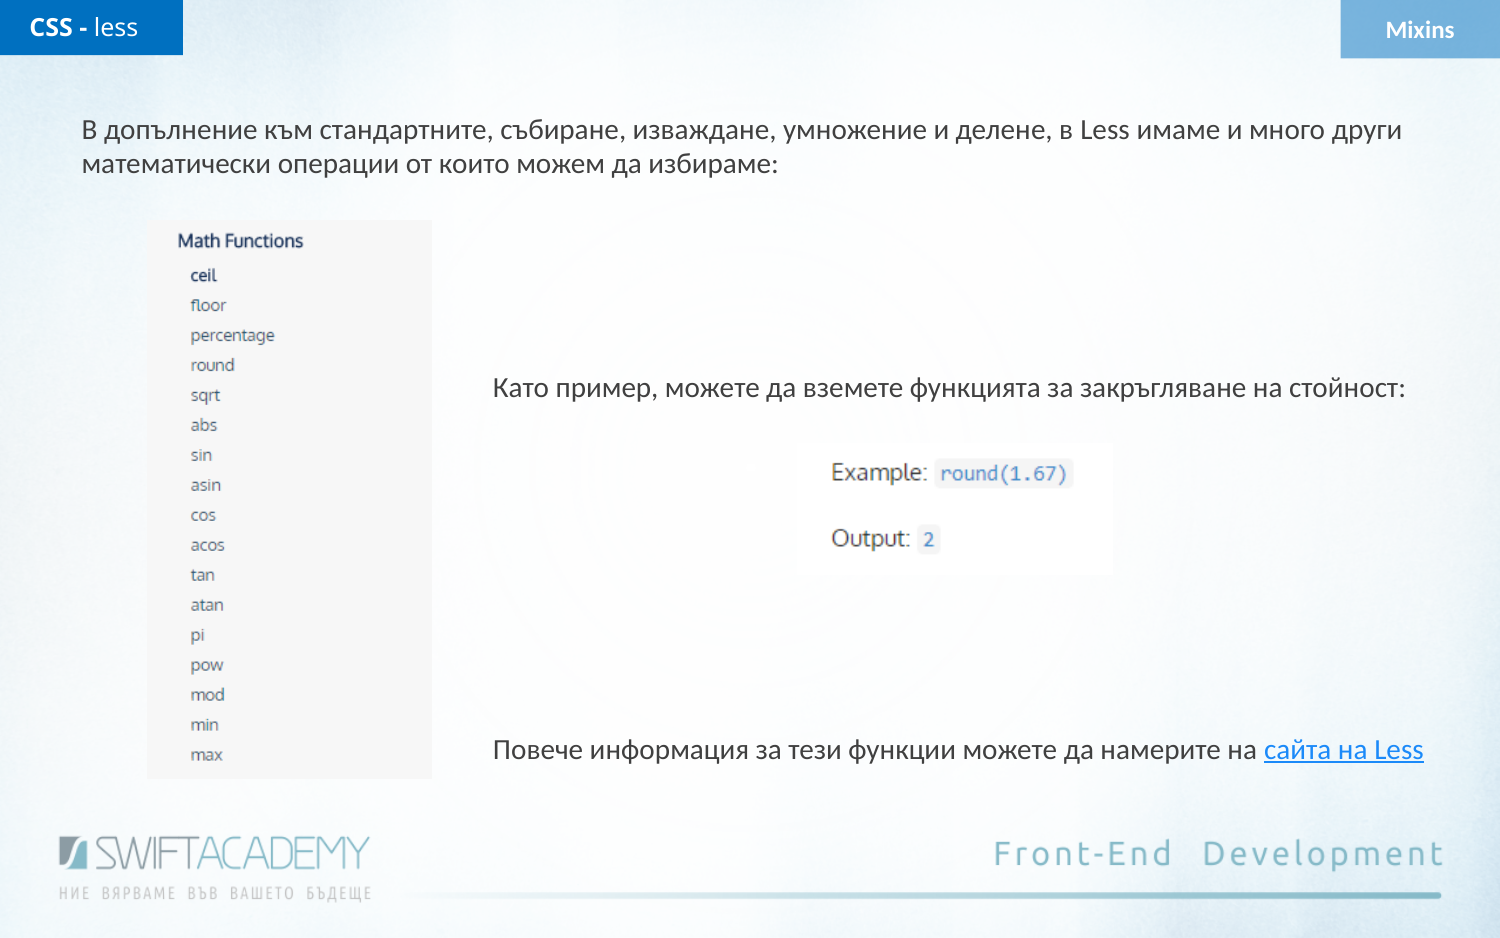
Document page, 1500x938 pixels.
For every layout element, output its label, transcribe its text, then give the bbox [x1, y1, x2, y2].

text_box В допълнение към стандартните, събиране, изваждане, умножение и делене, в Less имаме и много други математически операции от които можем да избираме: [66, 102, 1426, 188]
picture [147, 220, 432, 779]
text_box Mixins [1340, 6, 1500, 52]
text_box [0, 0, 184, 56]
text_box Като пример, можете да вземете функцията за закръгляване на стойност: [478, 361, 1442, 411]
text_box CSS - less [14, 4, 183, 49]
text_box [1340, 0, 1500, 6]
text_box [1340, 52, 1500, 59]
text_box Повече информация за тези функции можете да намерите на сайта на Less [478, 722, 1442, 773]
picture [797, 443, 1113, 576]
